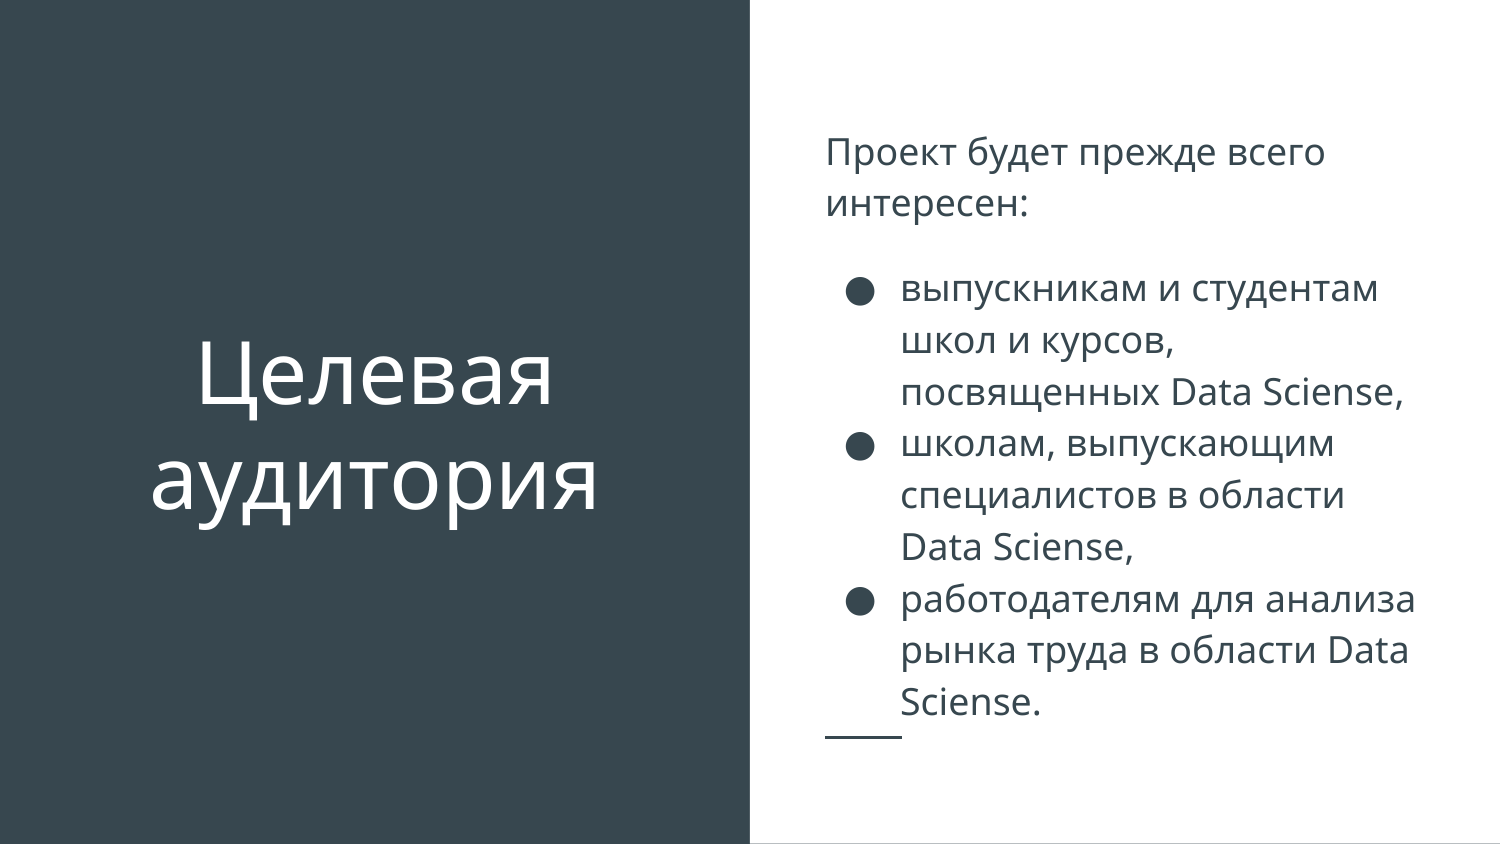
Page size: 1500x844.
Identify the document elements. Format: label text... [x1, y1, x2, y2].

list Проект будет прежде всего интересен: выпускникам и студентам школ и курсов, посвященных Data Sciense, школам, выпускающим специалистов в области Data Sciense, работодателям для анализа рынка труда в области Data Sciense. [810, 118, 1440, 725]
title Целевая аудитория [43, 284, 708, 560]
